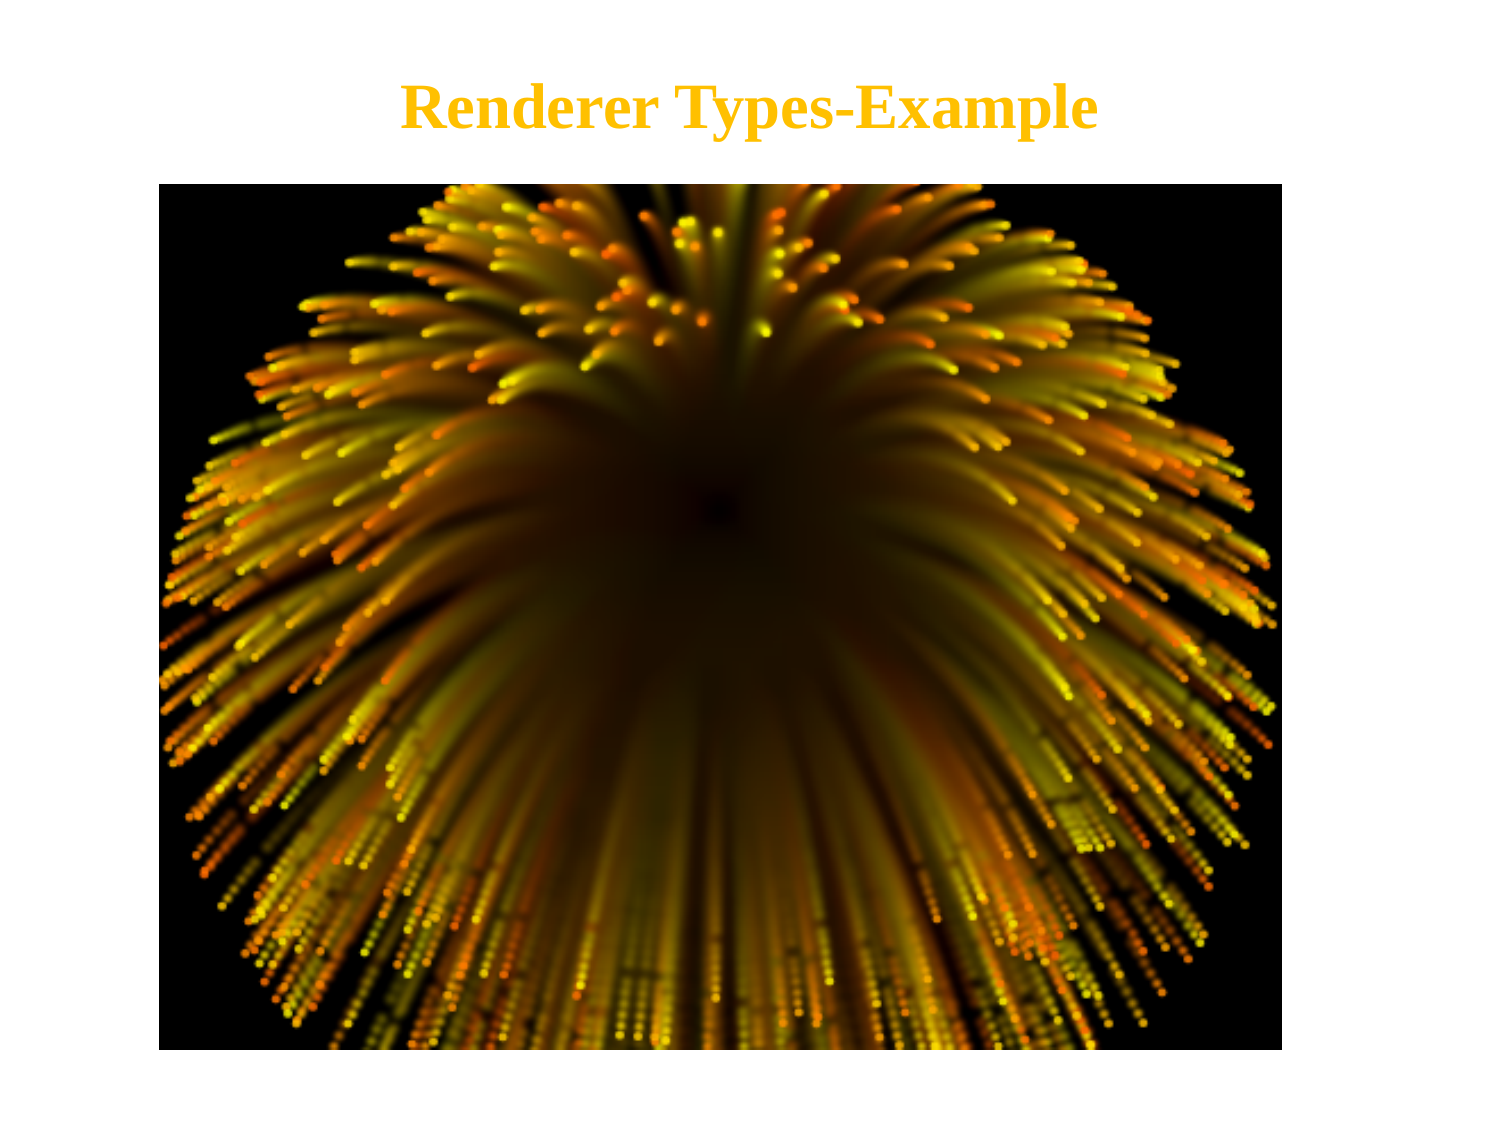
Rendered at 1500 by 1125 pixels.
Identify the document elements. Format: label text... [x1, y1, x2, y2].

title Renderer Types-Example [75, 56, 1425, 244]
picture [159, 184, 1282, 1050]
